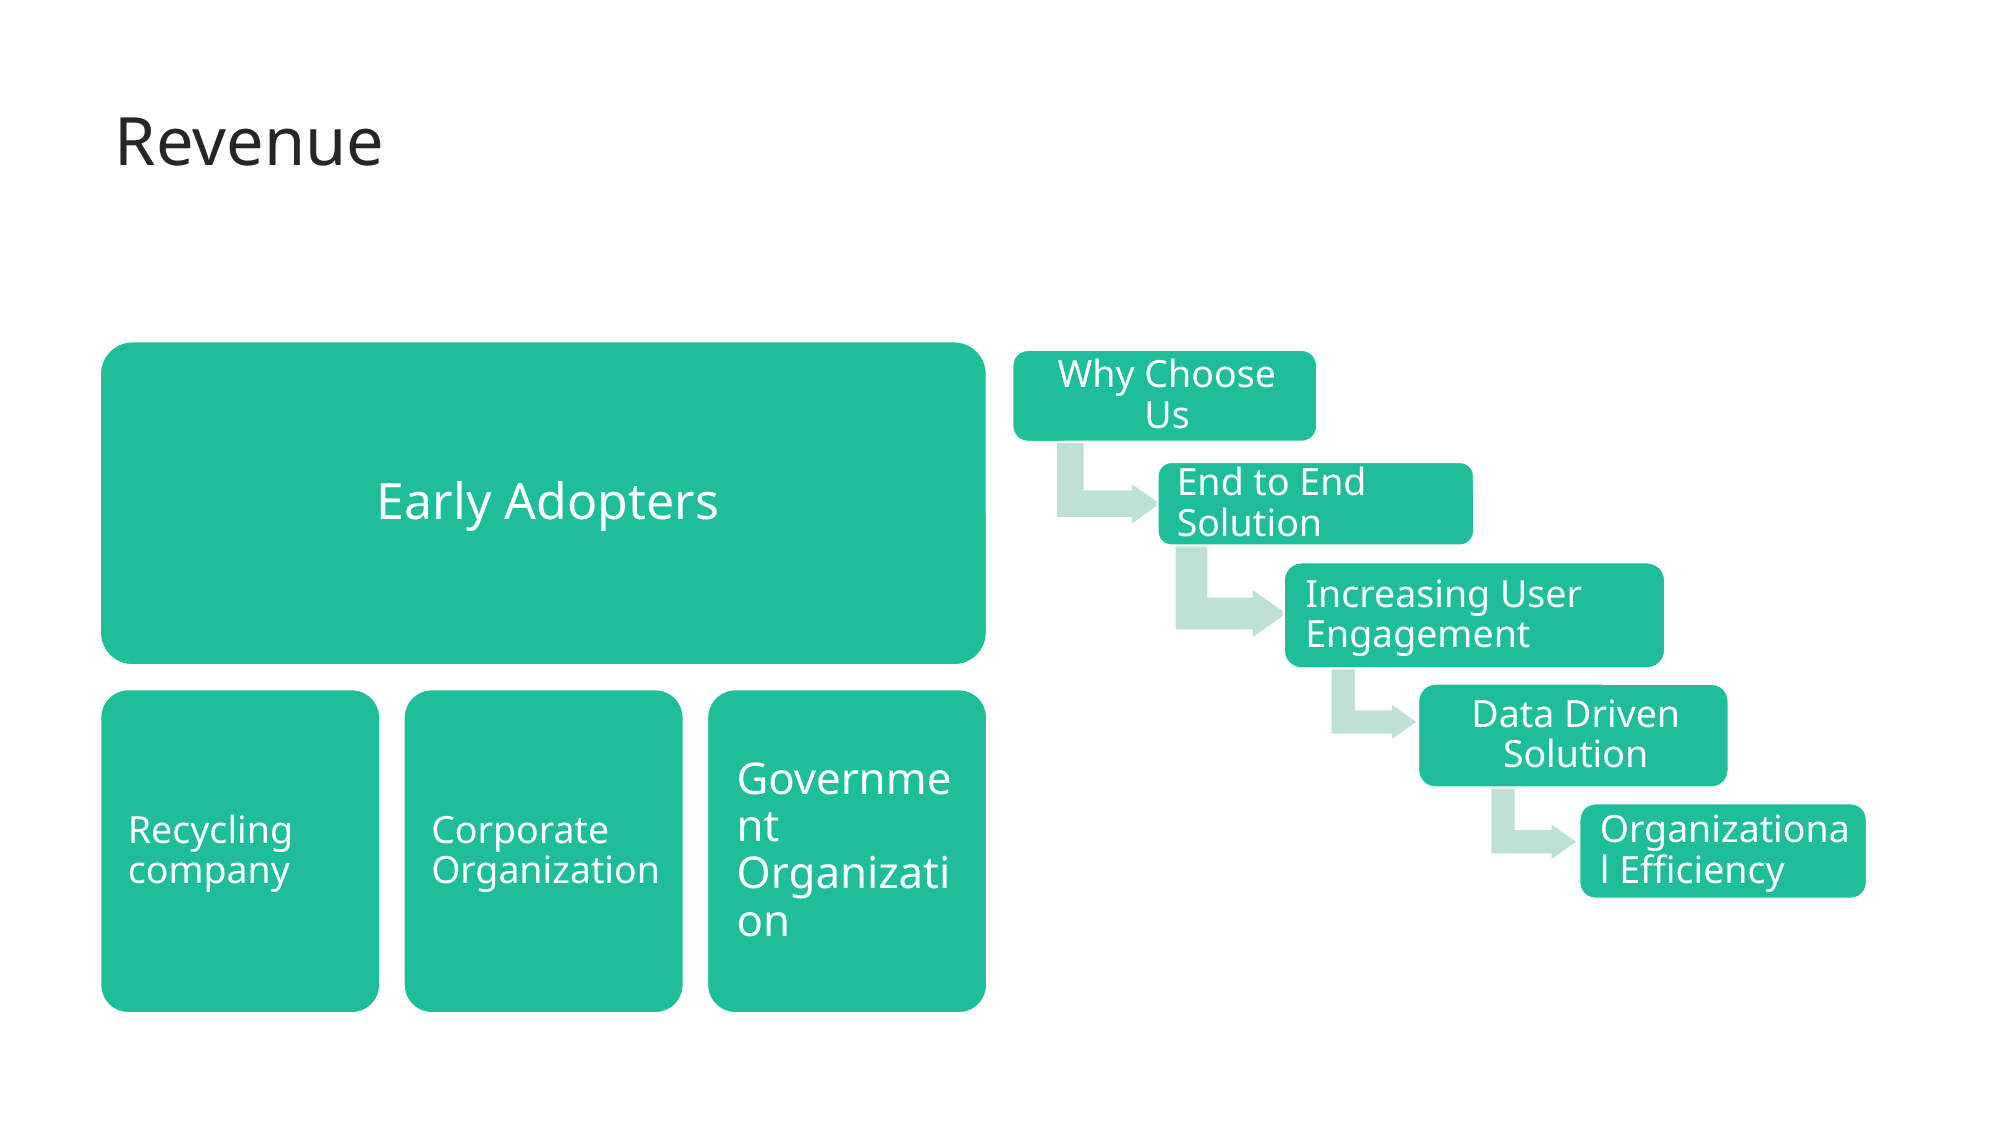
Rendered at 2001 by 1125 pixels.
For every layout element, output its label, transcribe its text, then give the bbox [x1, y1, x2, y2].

title Revenue [99, 91, 1900, 233]
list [1012, 341, 1900, 1014]
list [99, 341, 988, 1014]
